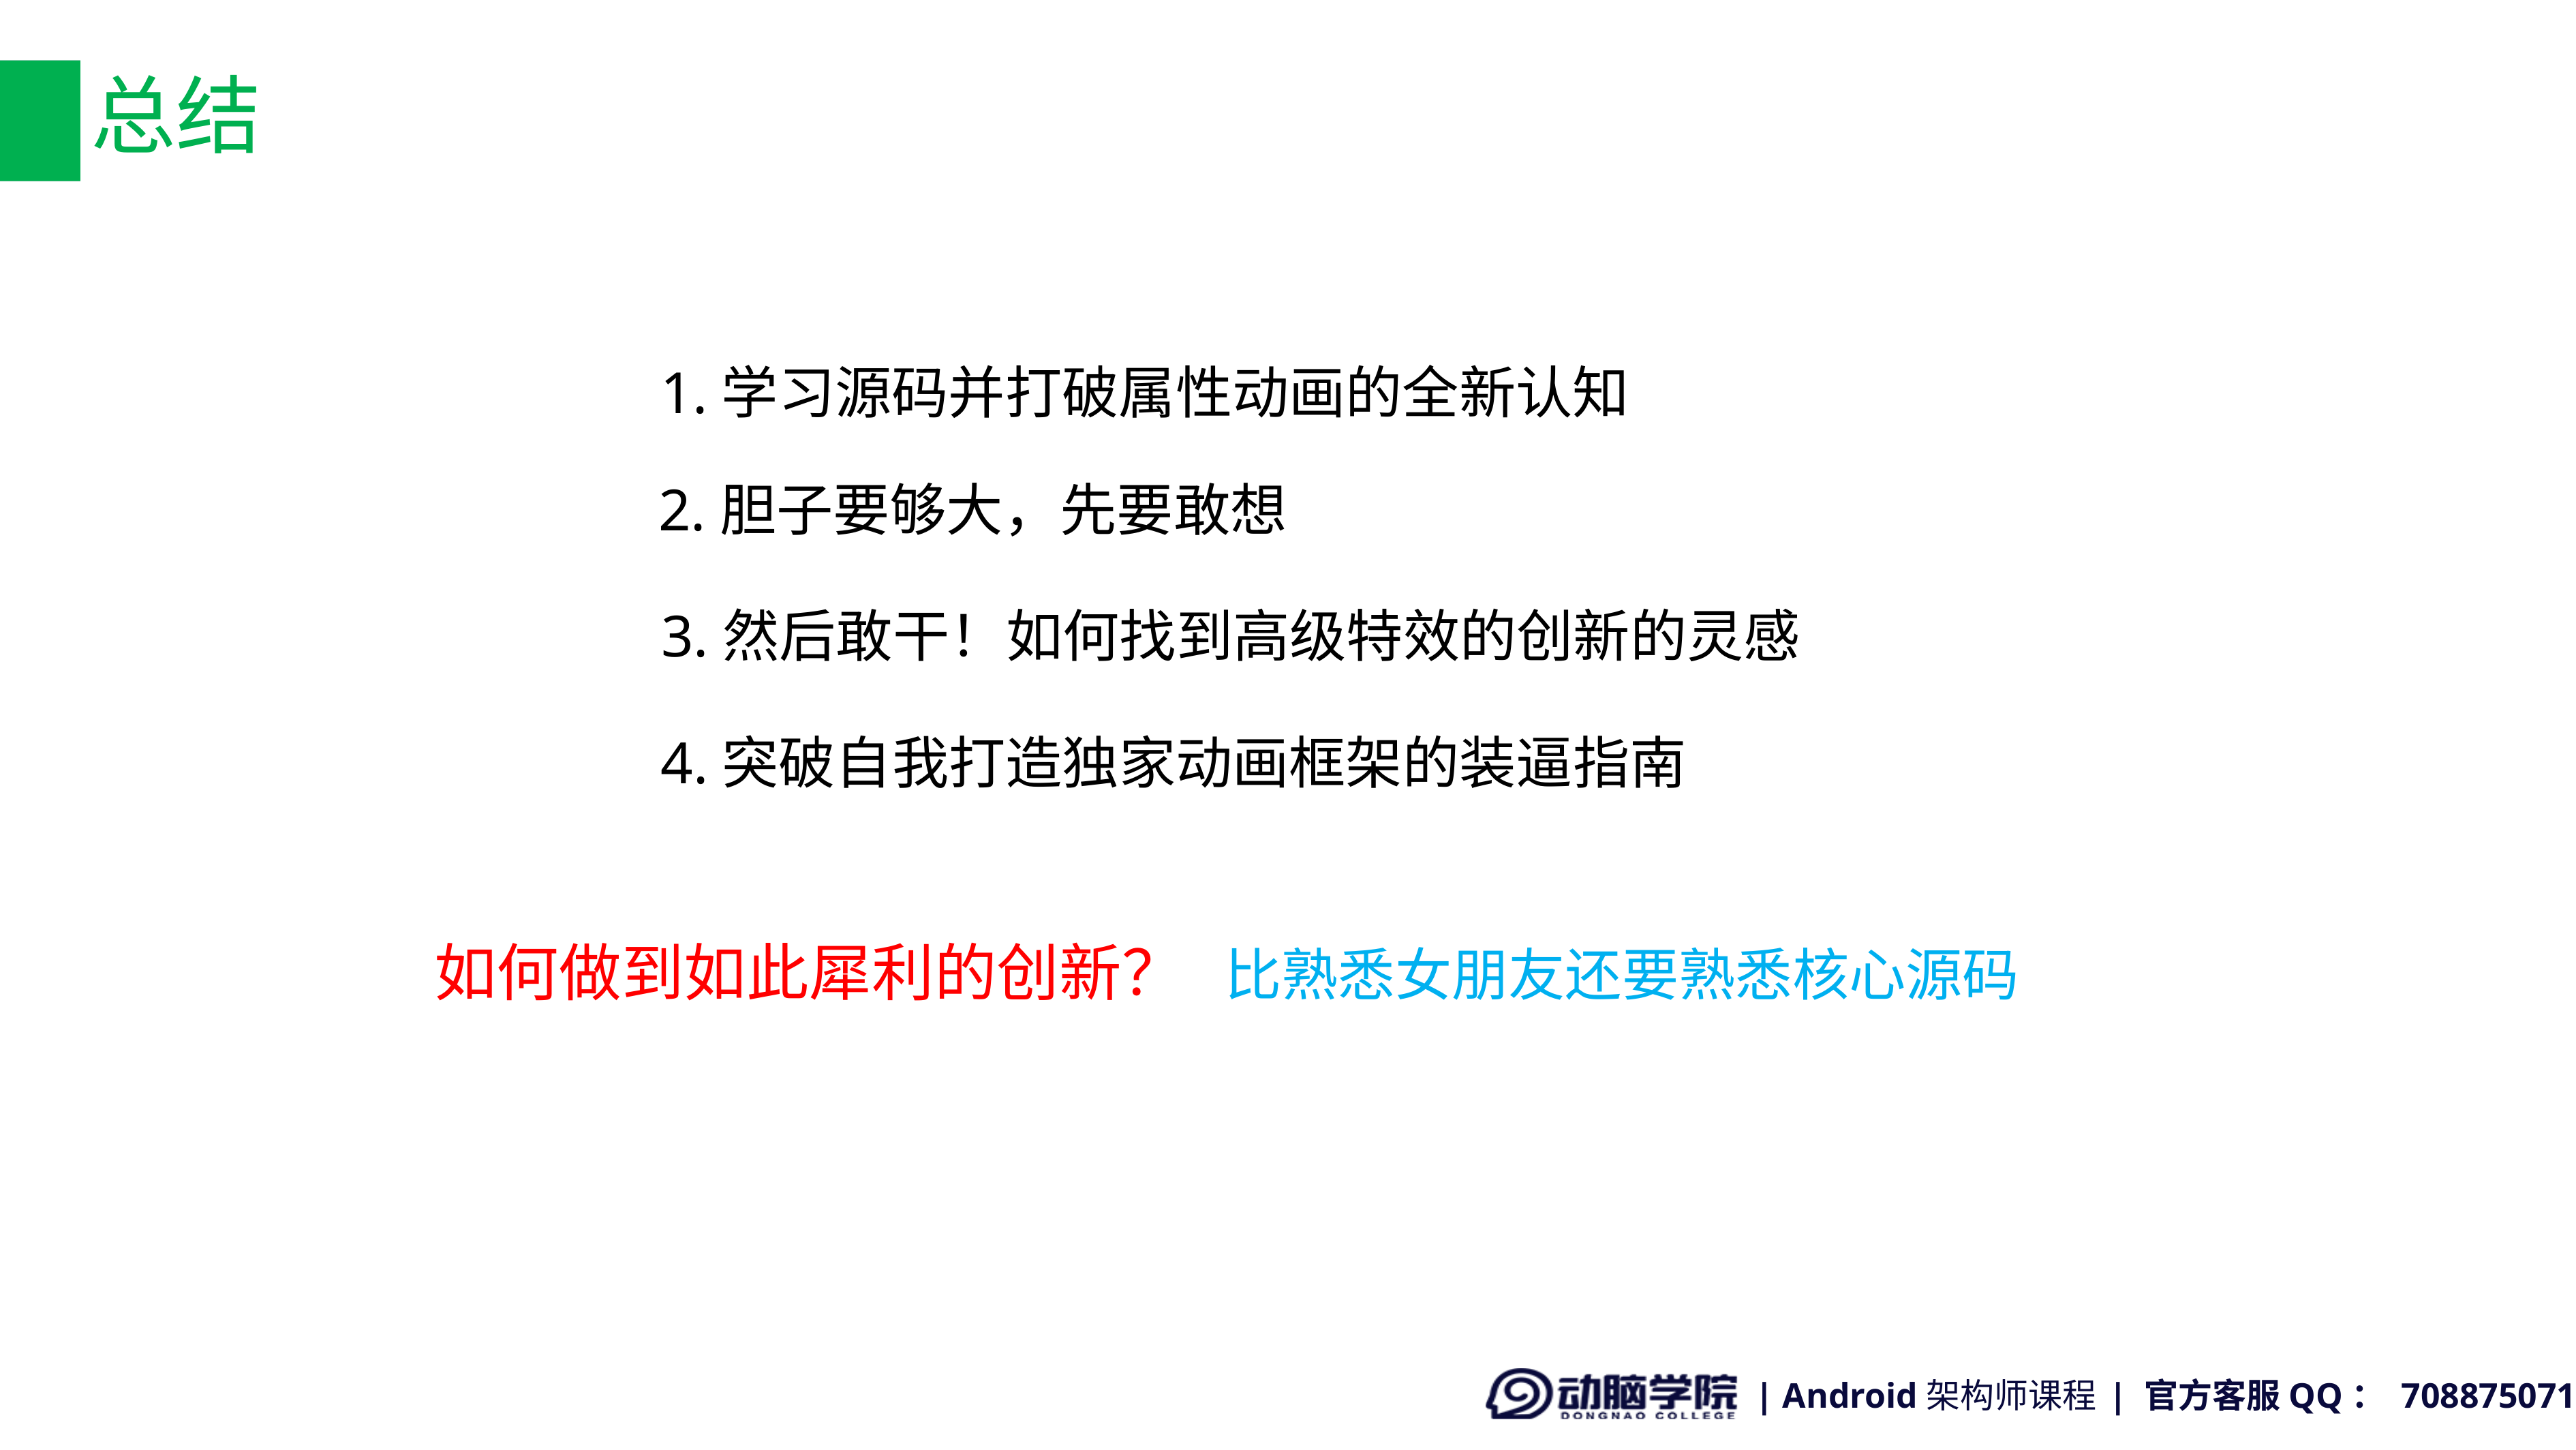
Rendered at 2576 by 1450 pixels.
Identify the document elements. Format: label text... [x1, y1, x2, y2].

text_box 2.胆子要够大，先要敢想 [648, 434, 1298, 547]
title 总结 [80, 58, 2496, 181]
text_box 1.学习源码并打破属性动画的全新认知 [650, 317, 1640, 430]
picture [1443, 1368, 1739, 1429]
text_box 3.然后敢干！如何找到高级特效的创新的灵感 [651, 561, 1811, 674]
text_box 4.突破自我打造独家动画框架的装逼指南 [650, 688, 1697, 800]
text_box 如何做到如此犀利的创新？ [424, 890, 1195, 1014]
text_box 比熟悉女朋友还要熟悉核心源码 [1214, 899, 2029, 1012]
